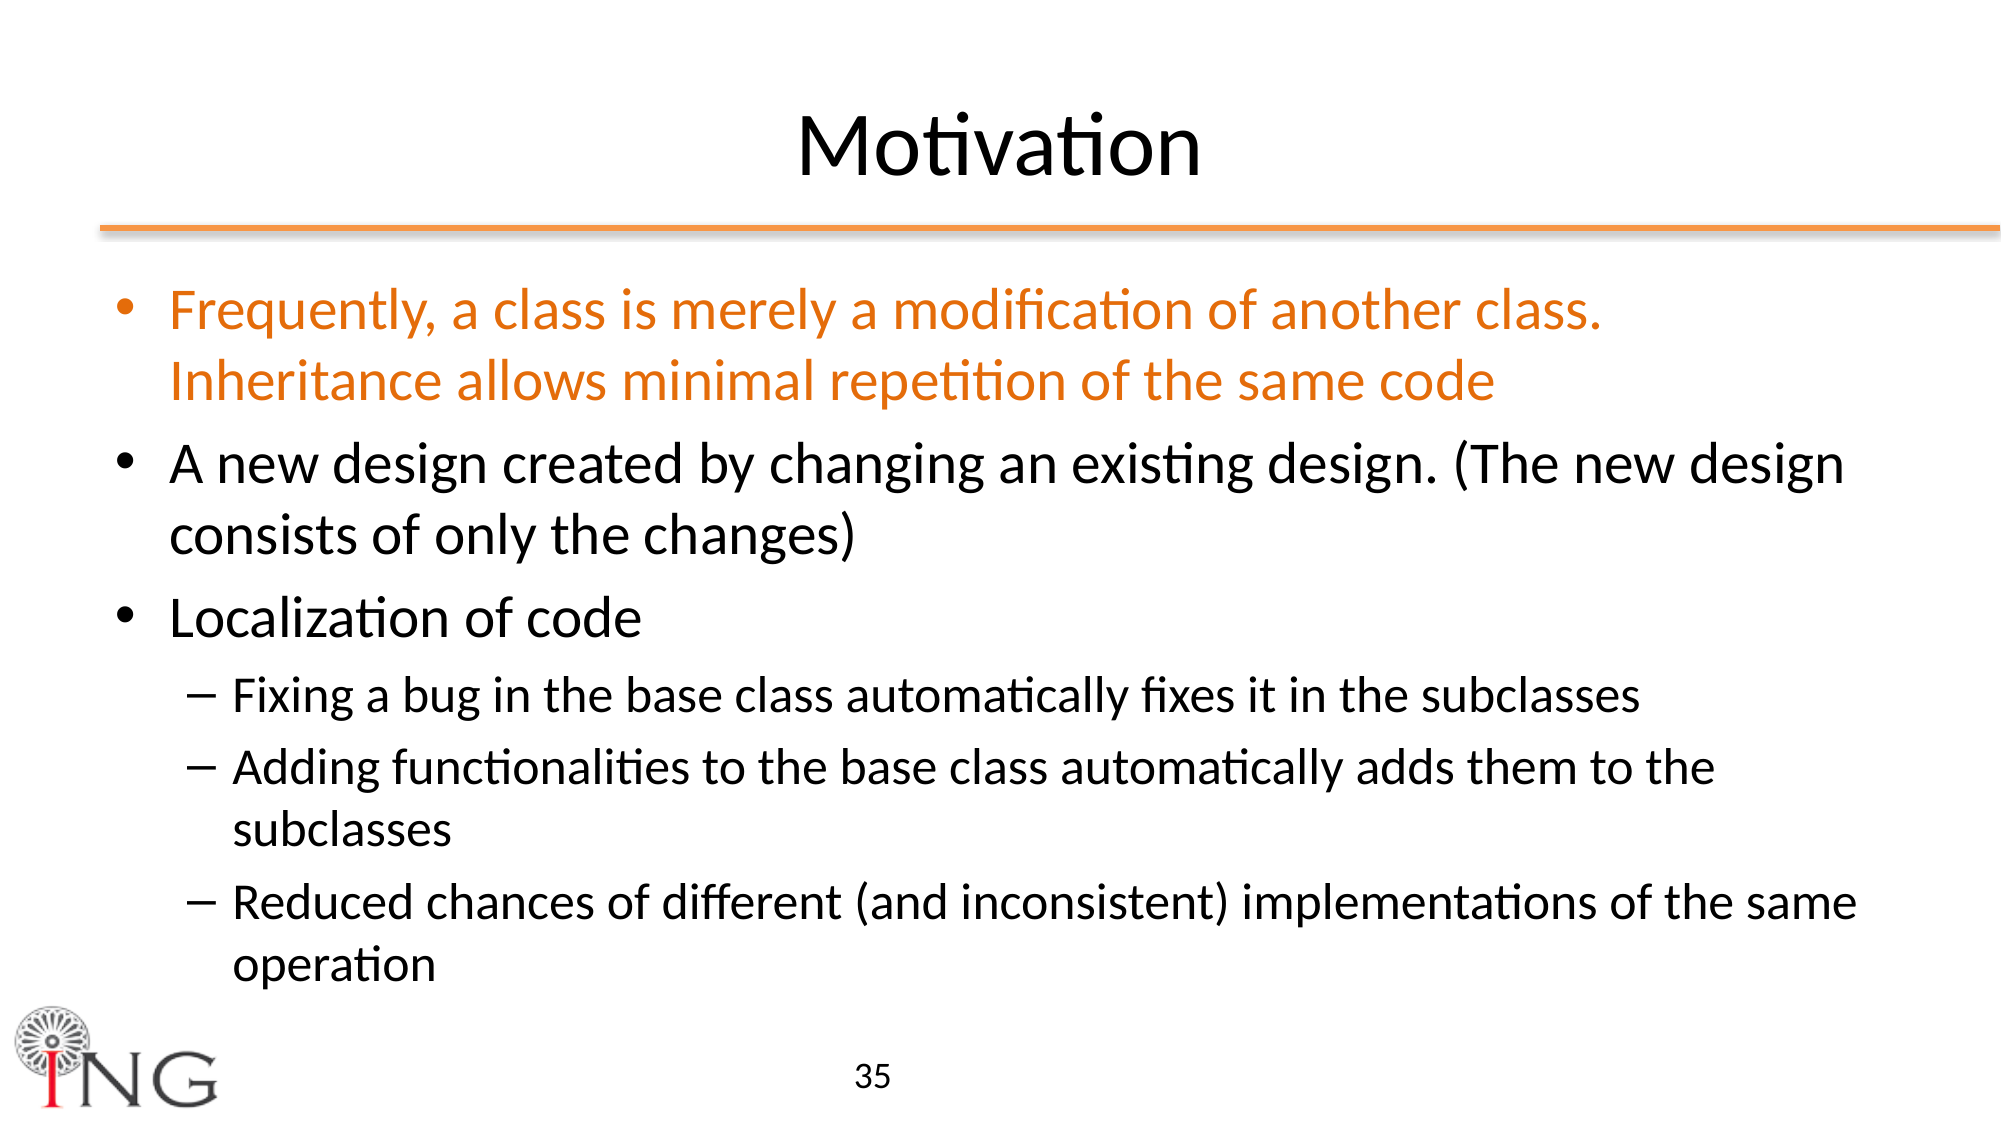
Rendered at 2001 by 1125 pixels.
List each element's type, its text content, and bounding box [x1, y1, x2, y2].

slide_number 35 [839, 1043, 1900, 1104]
title Motivation [99, 45, 1900, 233]
picture [0, 987, 244, 1125]
list Frequently, a class is merely a modification of another class. Inheritance allows minimal repetition of the same code A new design created by changing an existing design. (The new design consists of only the changes) Localization of code Fixing a bug in the base class automatically fixes it in the subclasses Adding functionalities to the base class automatically adds them to the subclasses Reduced chances of different (and inconsistent) implementations of the same operation [99, 262, 1900, 1005]
